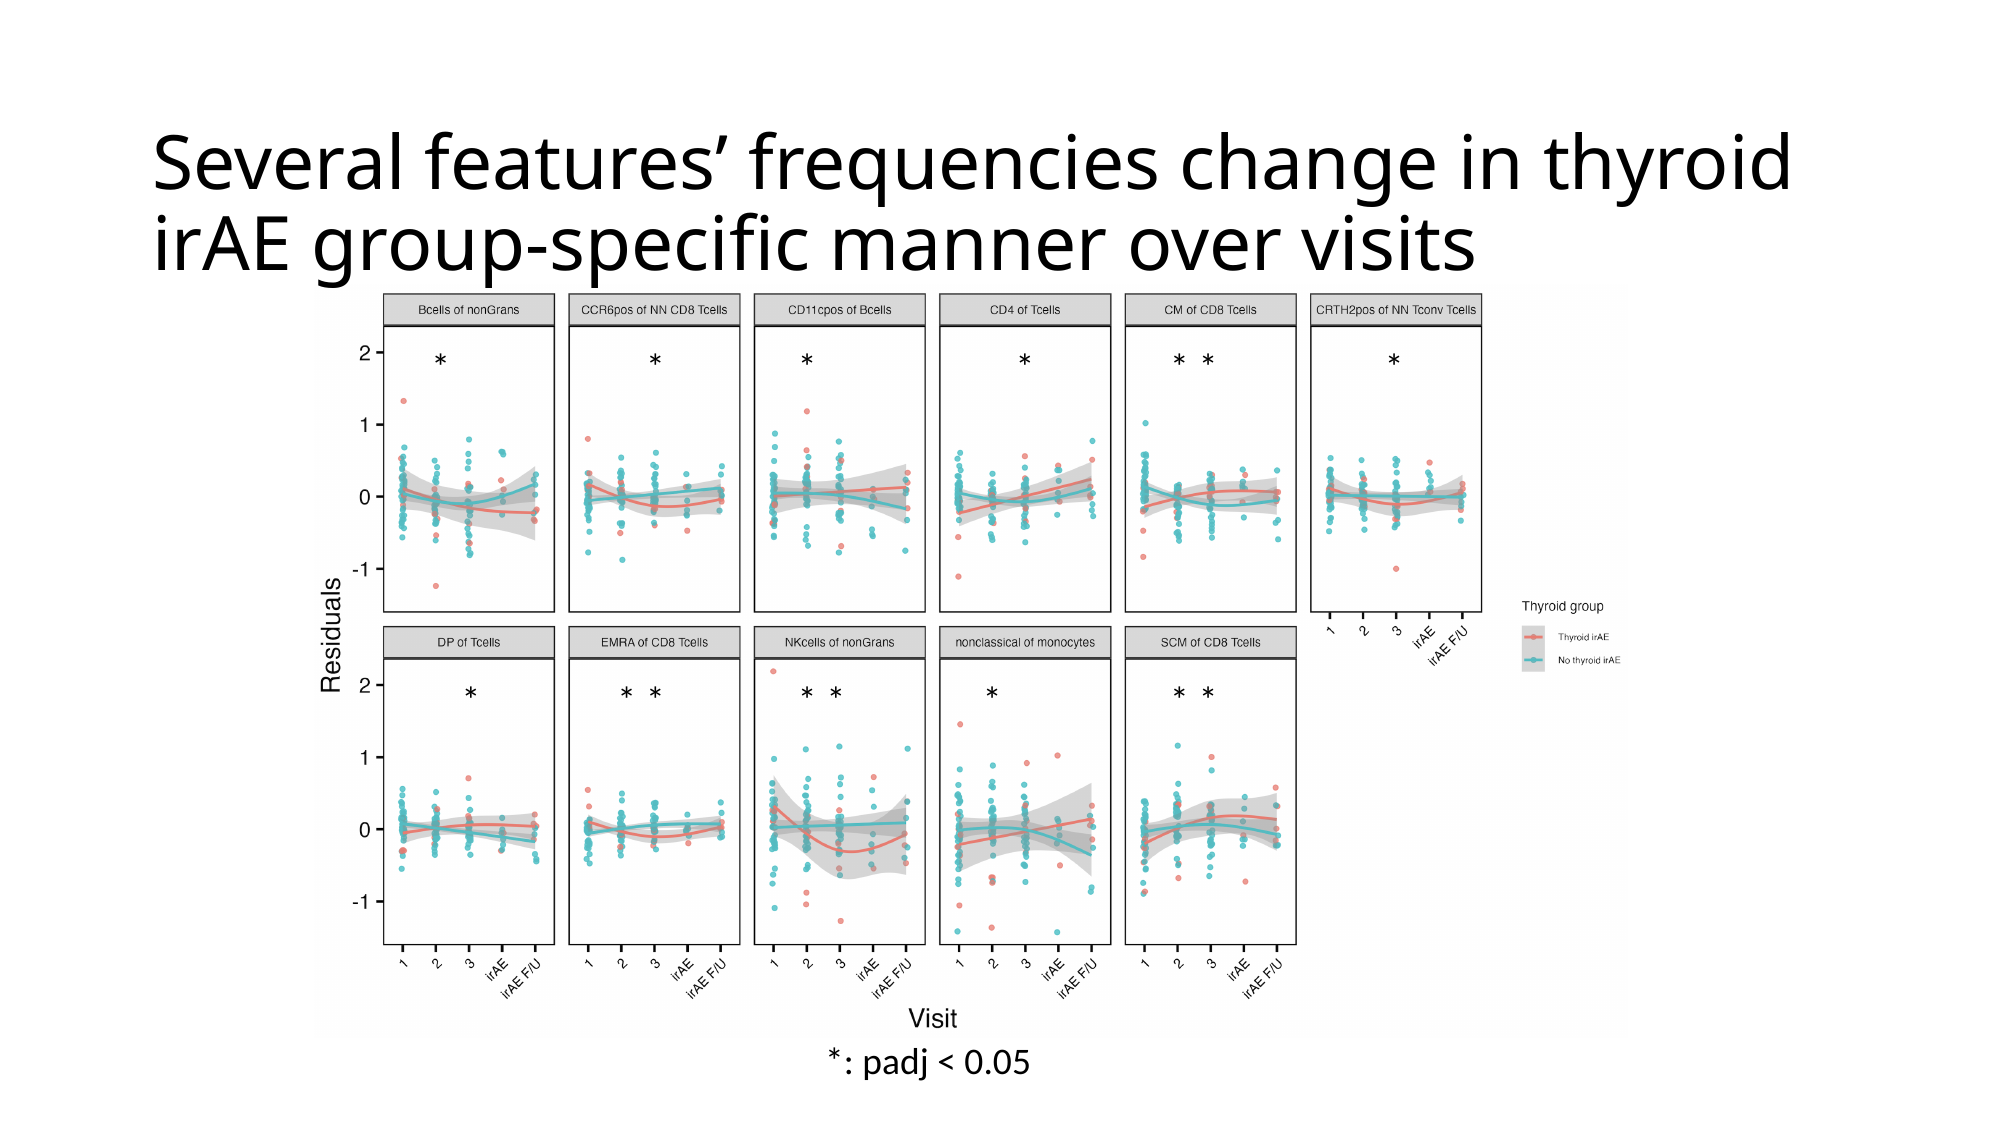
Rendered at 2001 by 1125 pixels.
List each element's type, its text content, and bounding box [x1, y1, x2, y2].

picture [314, 284, 1628, 1038]
title Several features’ frequencies change in thyroid irAE group-specific manner over visits [137, 97, 1843, 315]
text_box *: padj < 0.05 [810, 1038, 1047, 1090]
